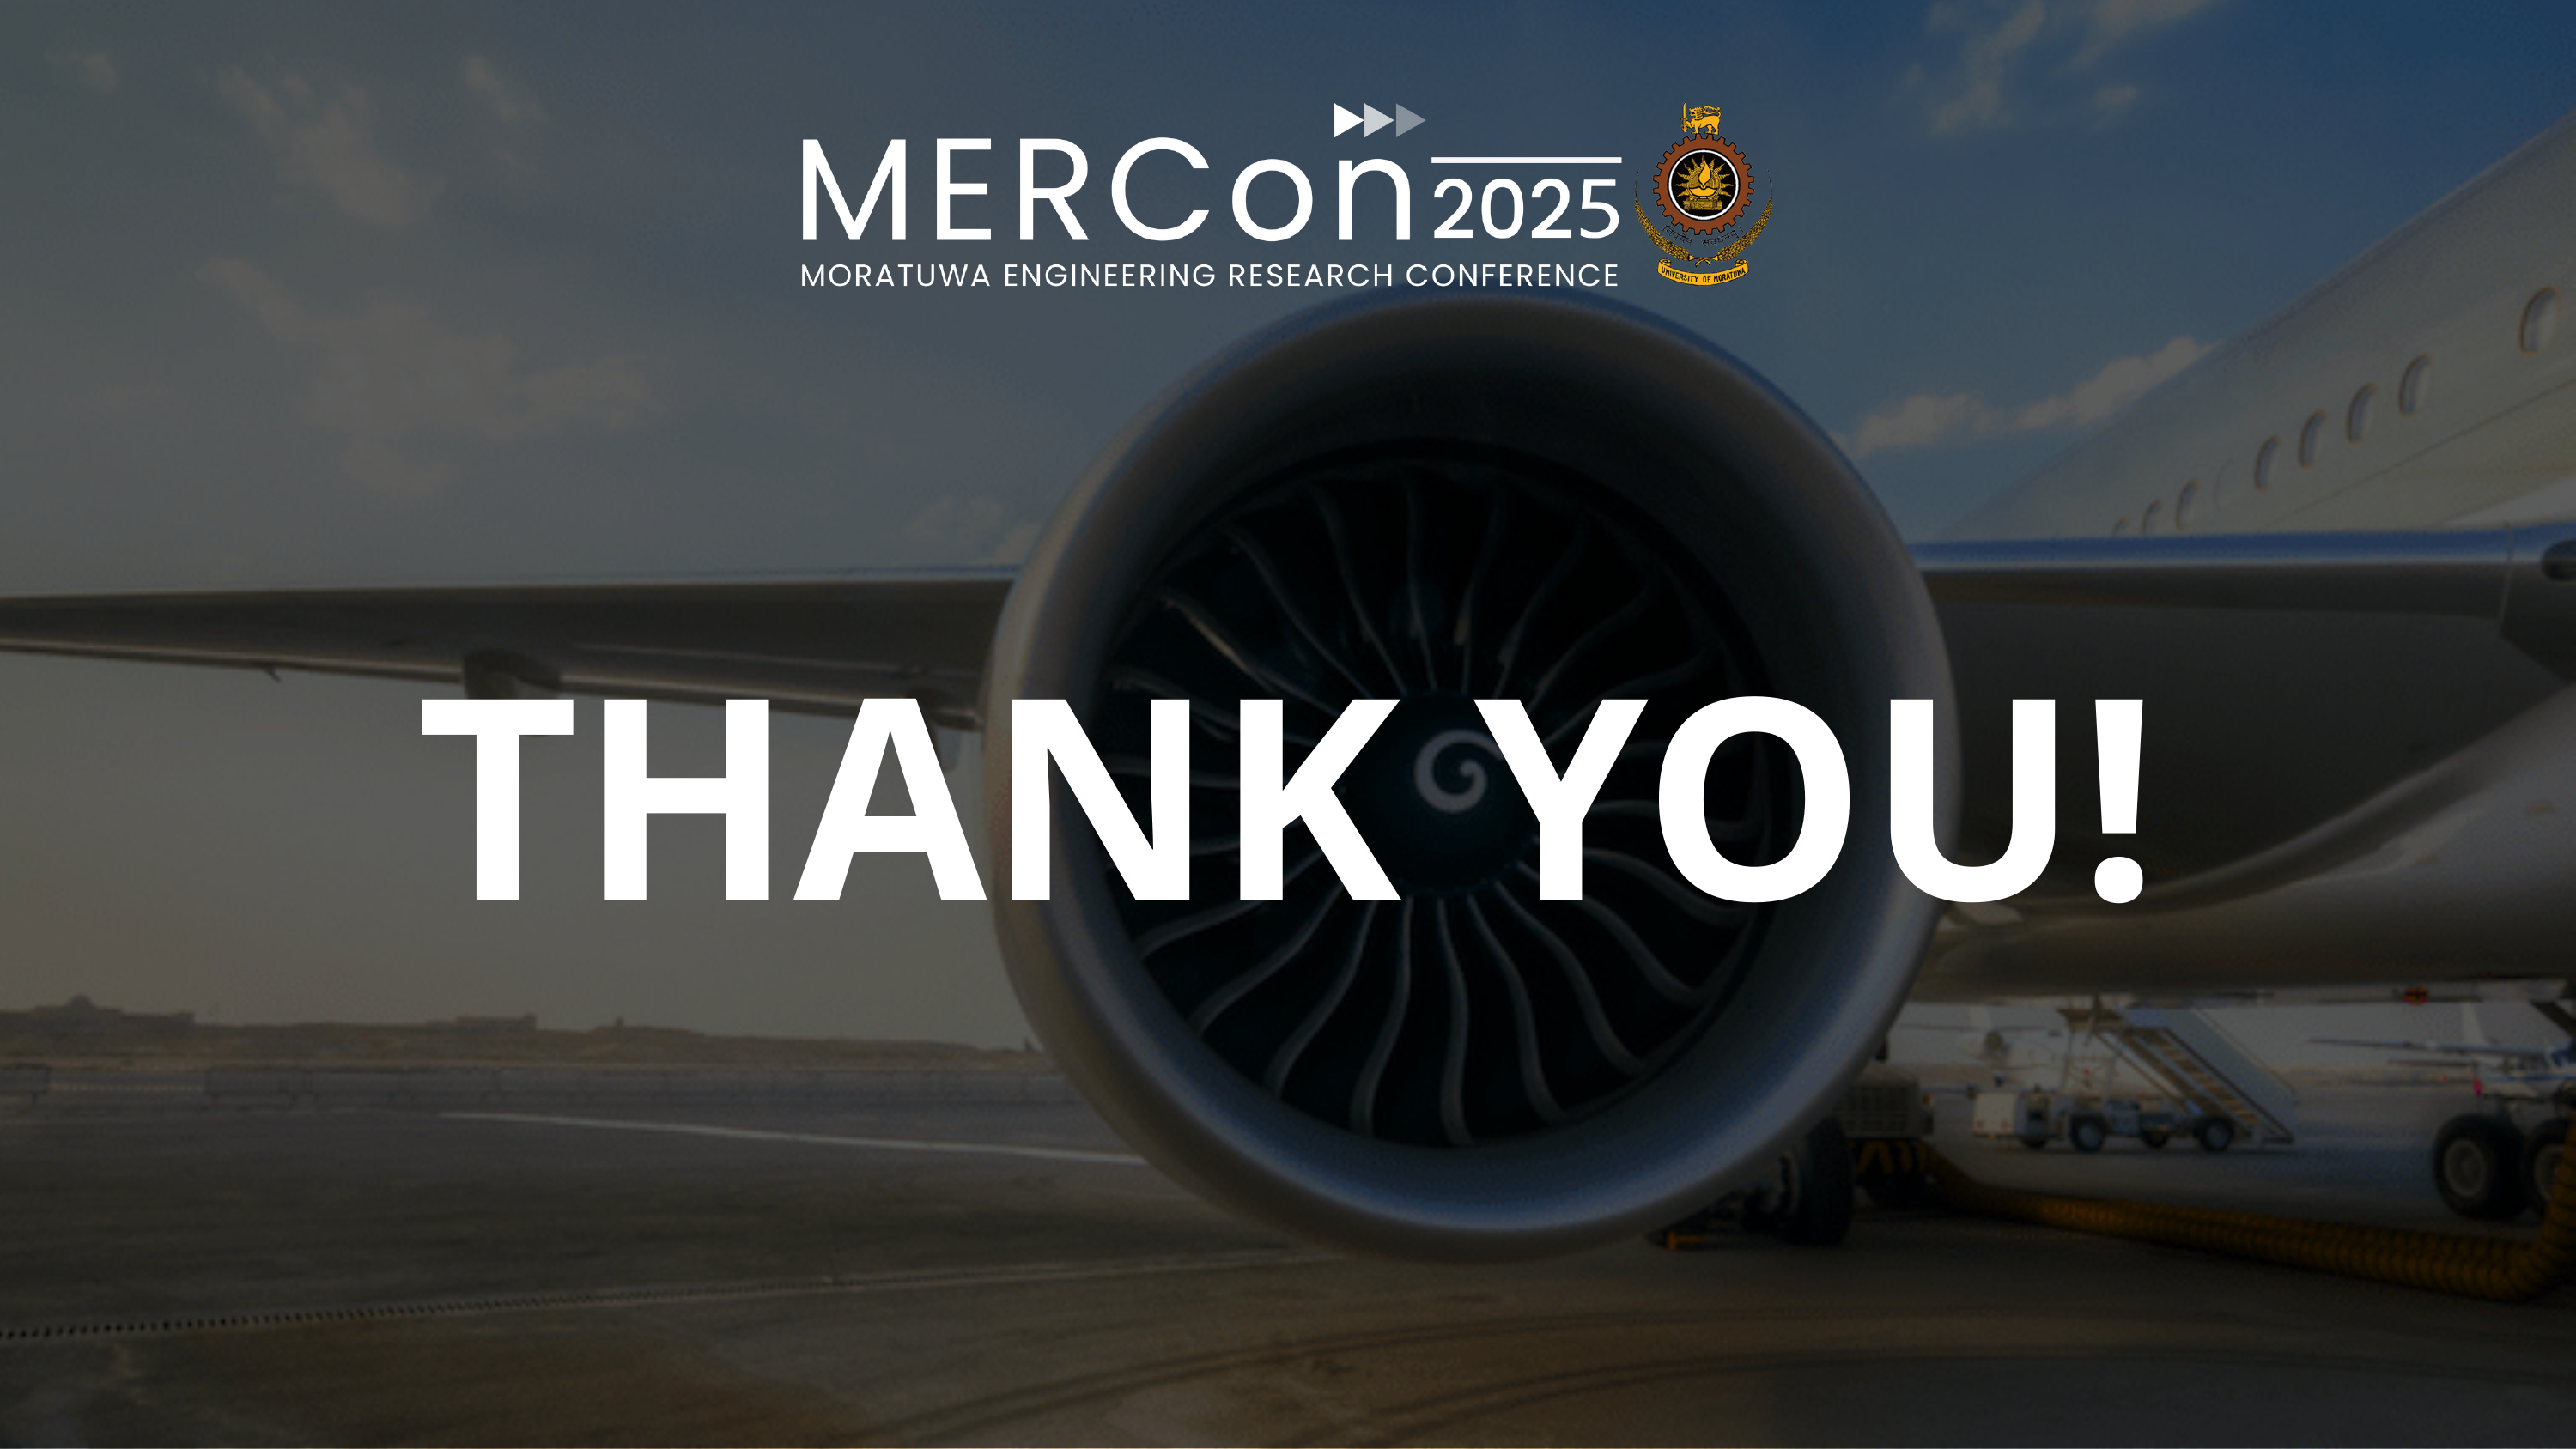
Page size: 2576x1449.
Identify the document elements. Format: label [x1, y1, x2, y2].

text_box [0, 0, 2576, 1448]
